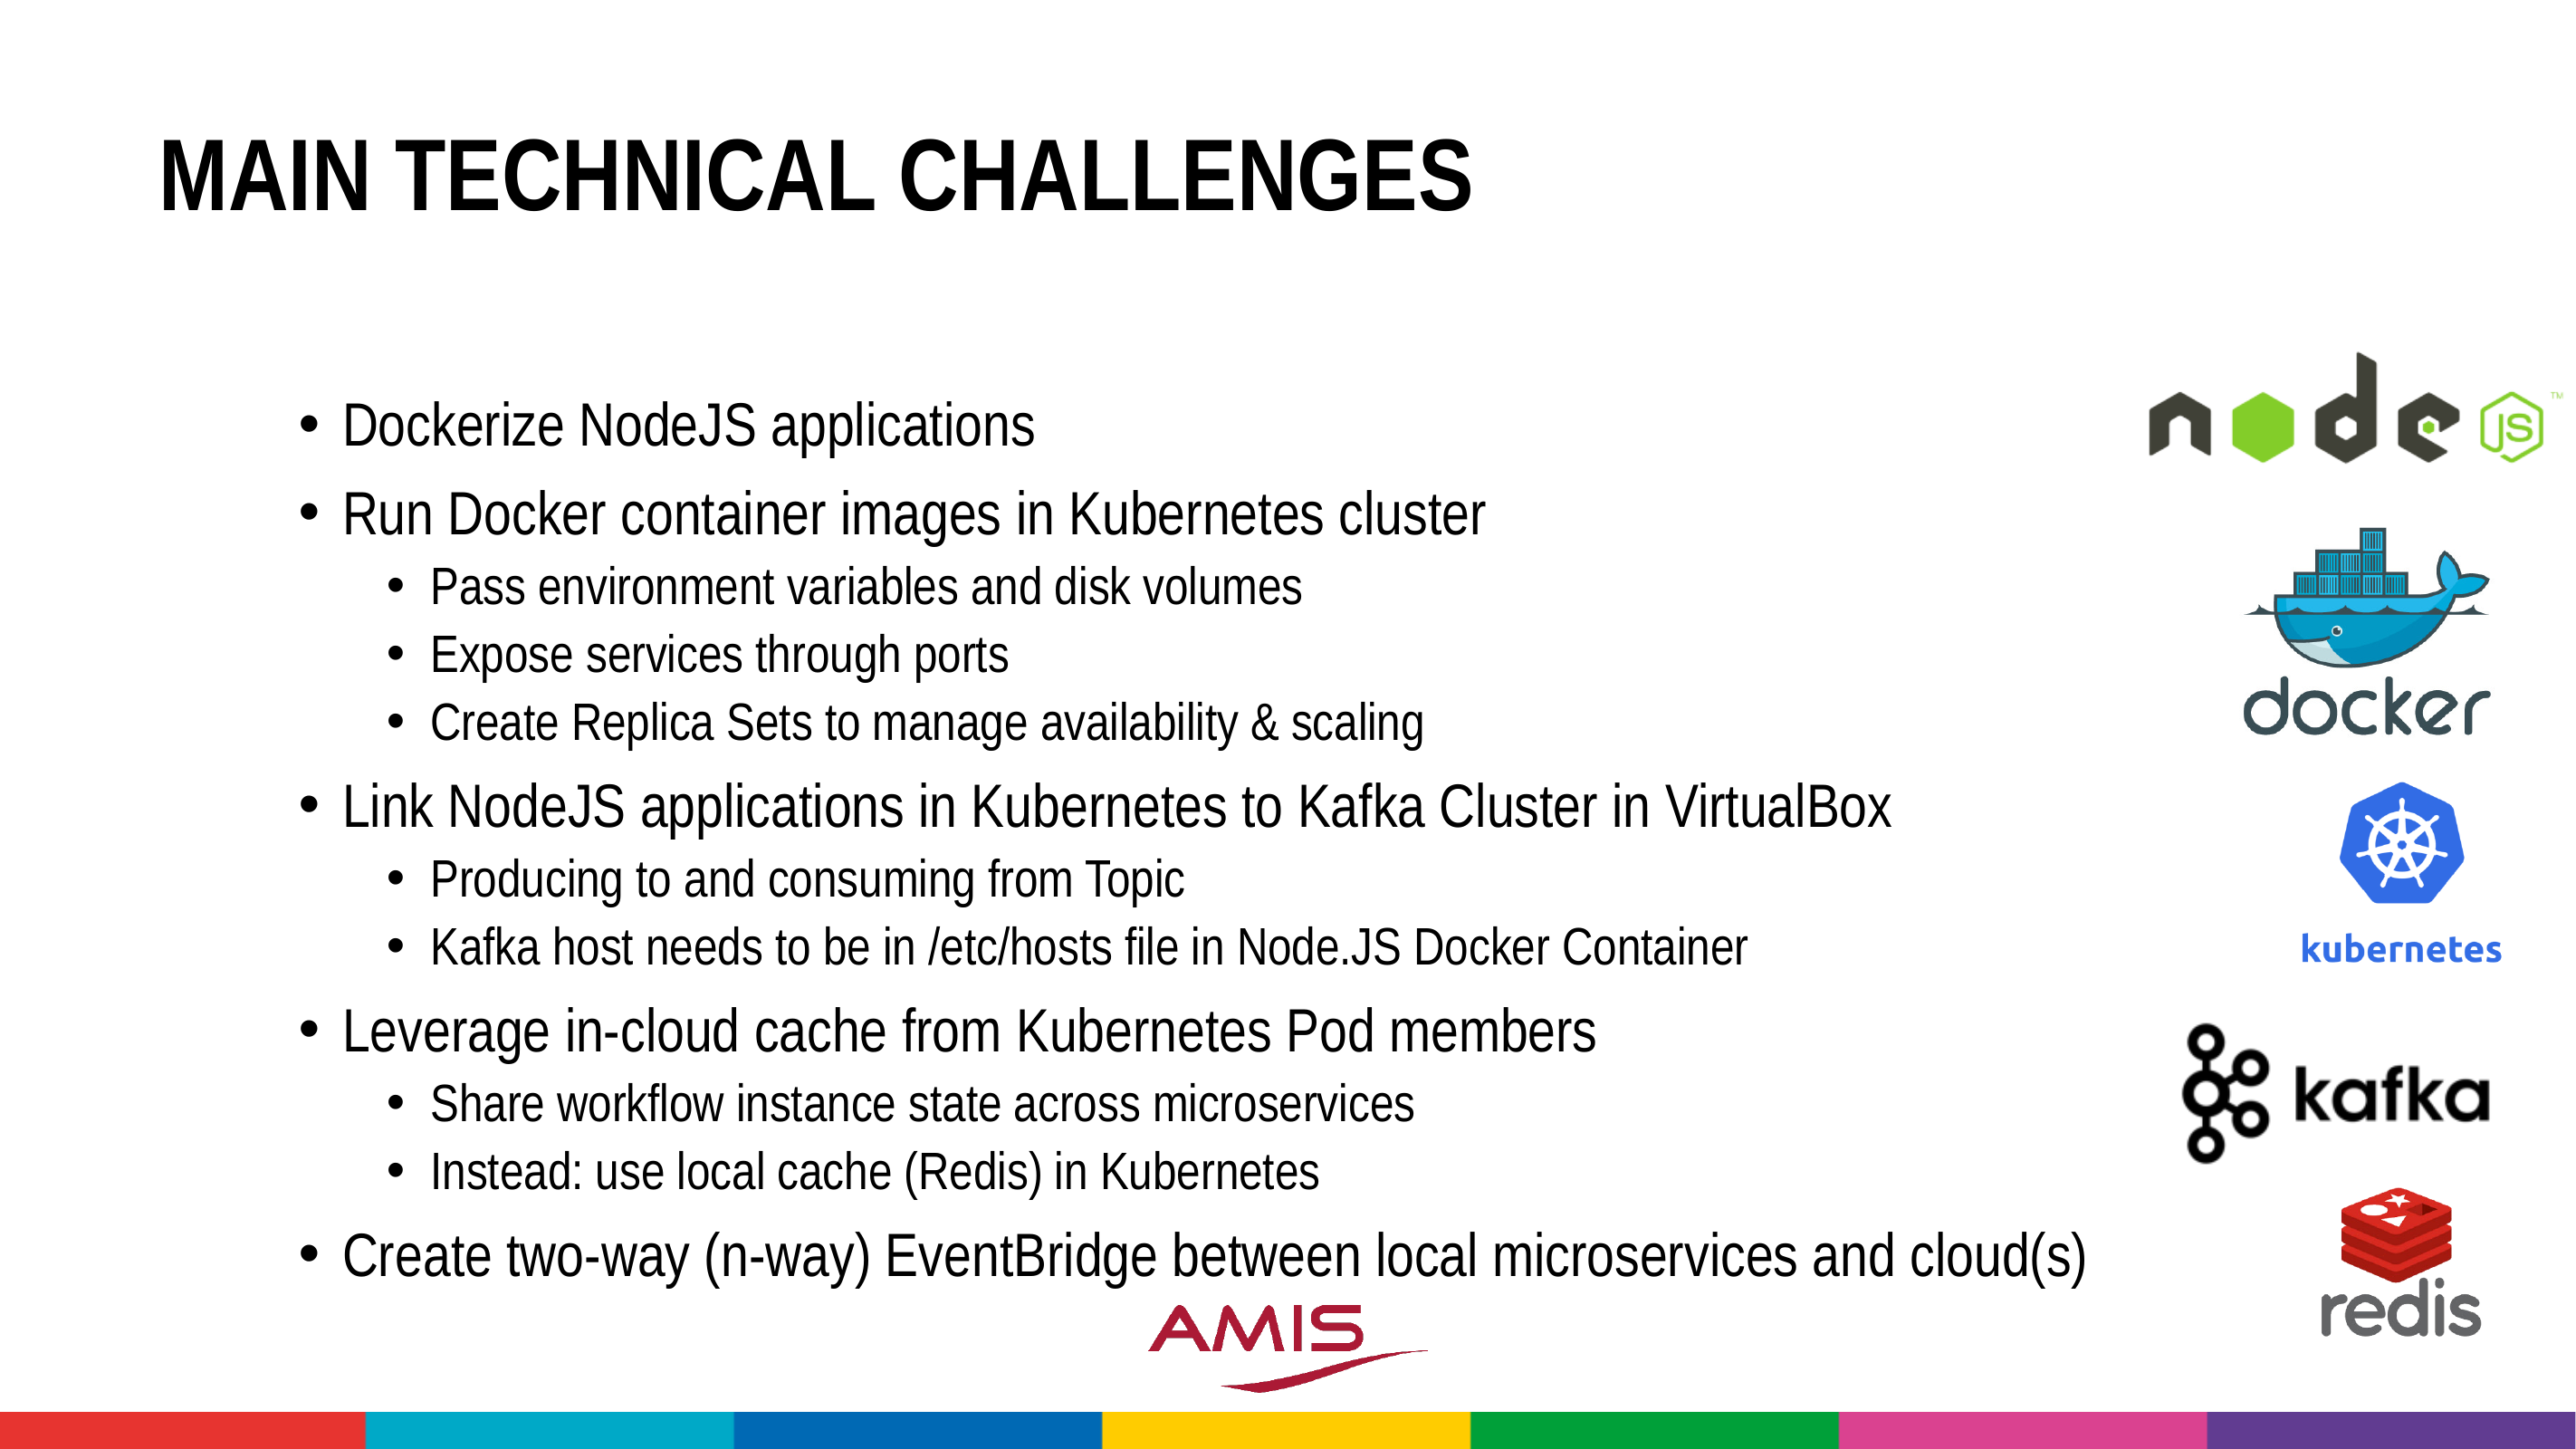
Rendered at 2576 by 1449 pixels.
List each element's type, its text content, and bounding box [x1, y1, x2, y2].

picture [2138, 300, 2570, 751]
picture [0, 1412, 733, 1449]
list Dockerize NodeJS applications Run Docker container images in Kubernetes cluster Pass environment variables and disk volumes Expose services through ports Create Replica Sets to manage availability & scaling Link NodeJS applications in Kubernetes to Kafka Cluster in VirtualBox Producing to and consuming from Topic Kafka host needs to be in /etc/hosts file in Node.JS Docker Container Leverage in-cloud cache from Kubernetes Pod members Share workflow instance state across microservices Instead: use local cache (Redis) in Kubernetes Create two-way (n-way) EventBridge between local microservices and cloud(s) [284, 387, 2161, 1298]
picture [735, 1412, 2576, 1449]
picture [2160, 1002, 2512, 1348]
picture [1148, 1305, 1428, 1393]
title Main technical challenges [145, 125, 2059, 326]
picture [2298, 780, 2504, 964]
